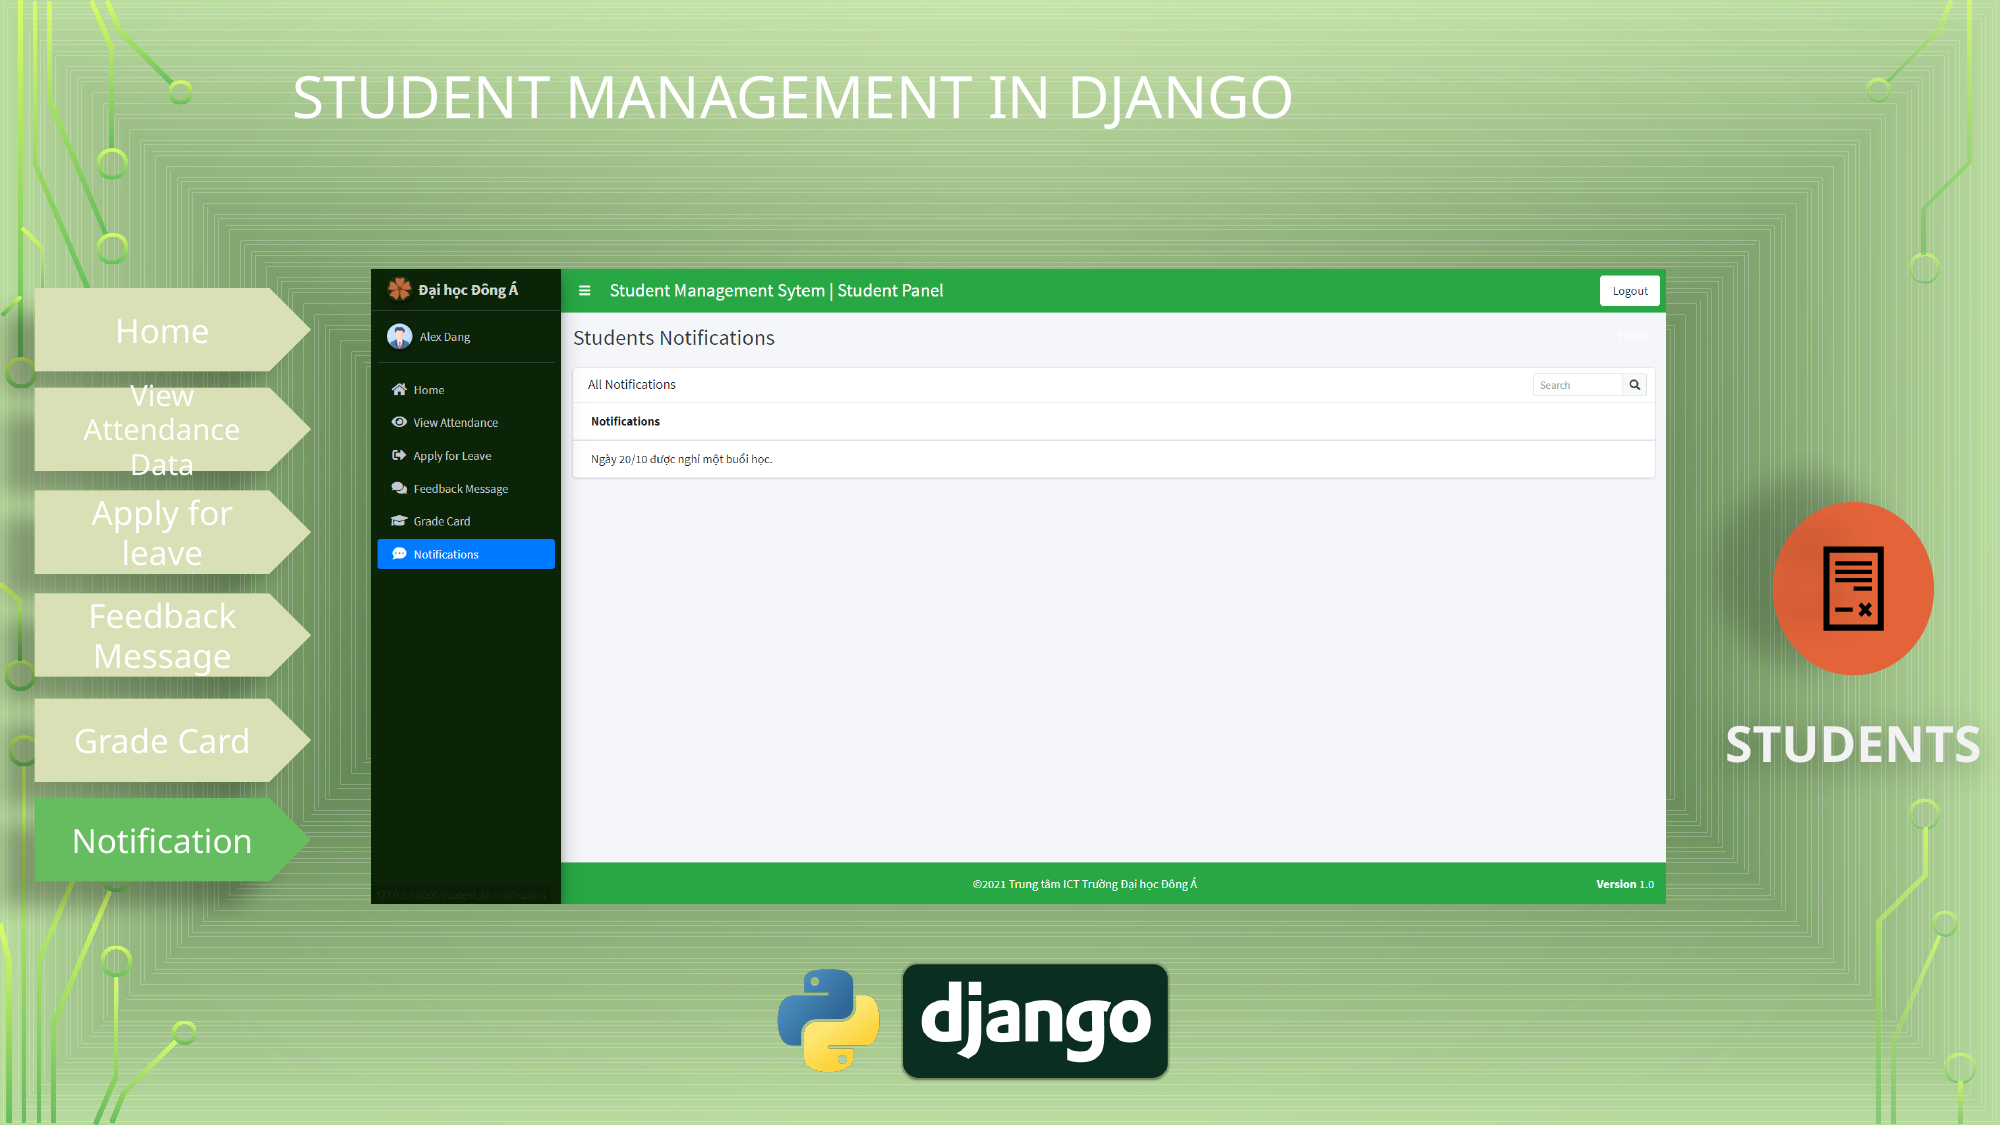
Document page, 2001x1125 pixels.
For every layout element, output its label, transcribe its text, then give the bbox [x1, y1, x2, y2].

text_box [734, 904, 1207, 1125]
text_box View Attendance Data [33, 386, 312, 473]
picture [371, 269, 1667, 904]
text_box Home [33, 286, 312, 373]
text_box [1705, 501, 2000, 816]
text_box Feedback Message [33, 592, 312, 679]
title Student management in django [259, 36, 1329, 163]
text_box Apply for leave [33, 489, 312, 576]
text_box Notification [33, 796, 312, 883]
text_box Grade Card [33, 697, 312, 784]
